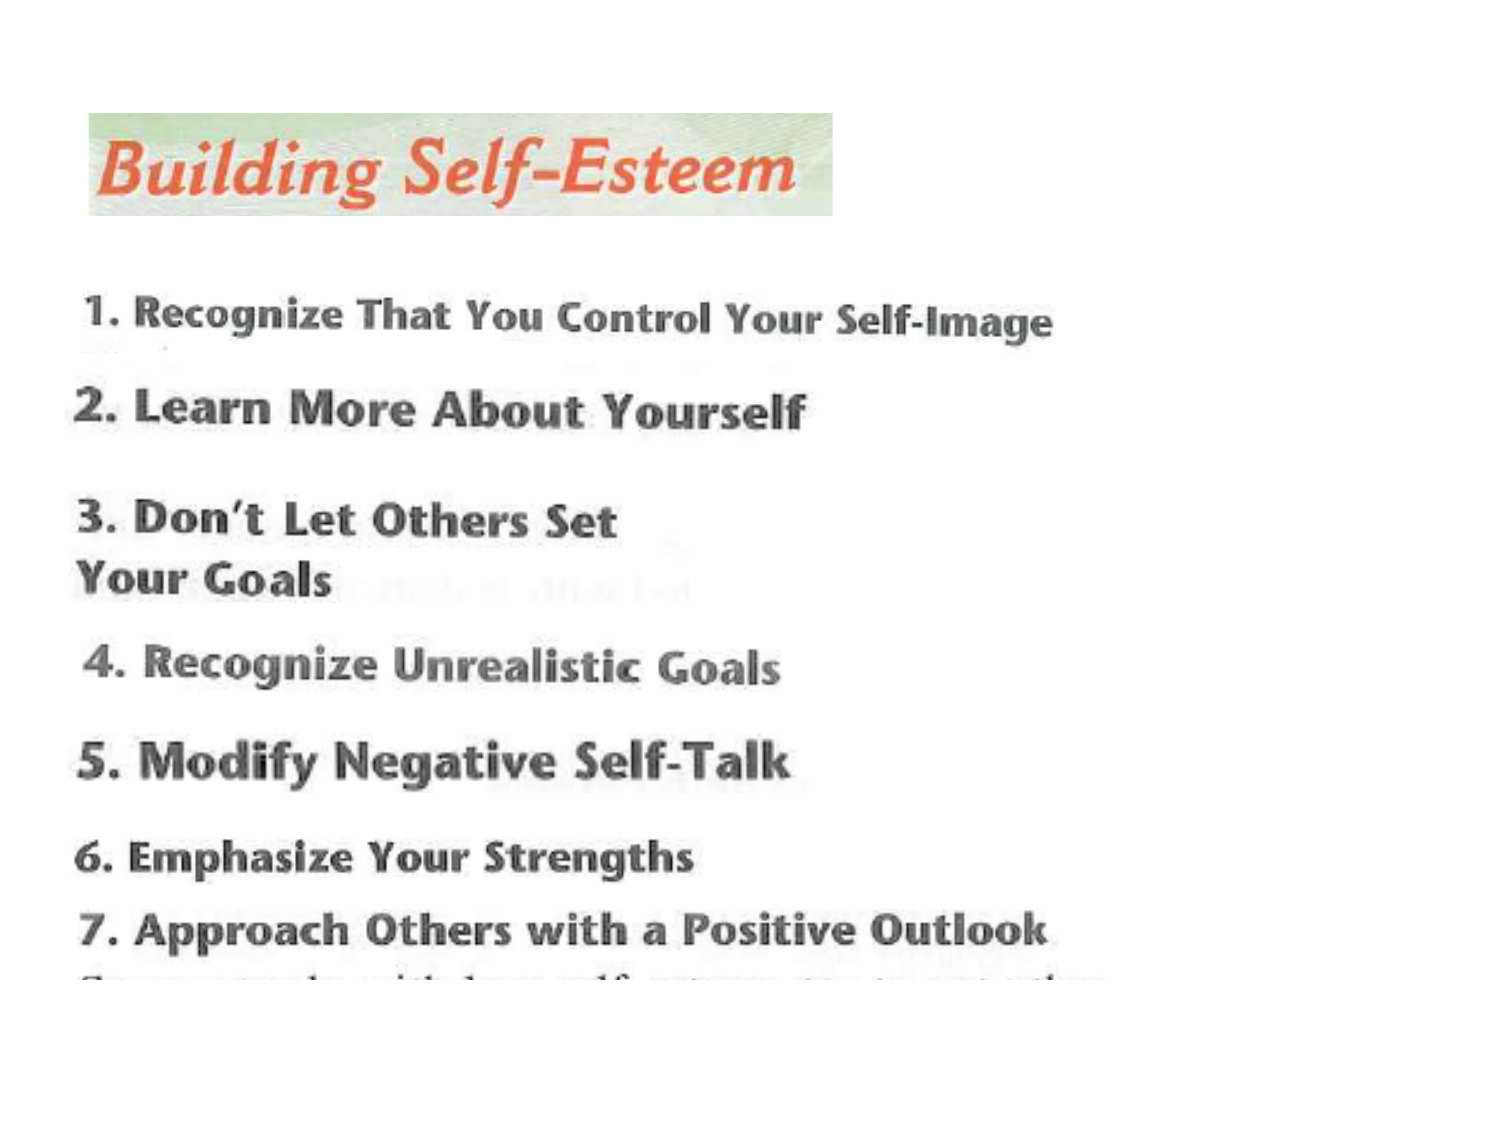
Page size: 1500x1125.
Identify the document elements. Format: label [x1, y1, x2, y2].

picture [80, 625, 815, 696]
picture [88, 113, 833, 216]
picture [81, 278, 1105, 353]
picture [64, 363, 838, 444]
picture [59, 821, 734, 885]
picture [59, 477, 690, 603]
picture [75, 909, 1105, 980]
picture [61, 704, 813, 793]
